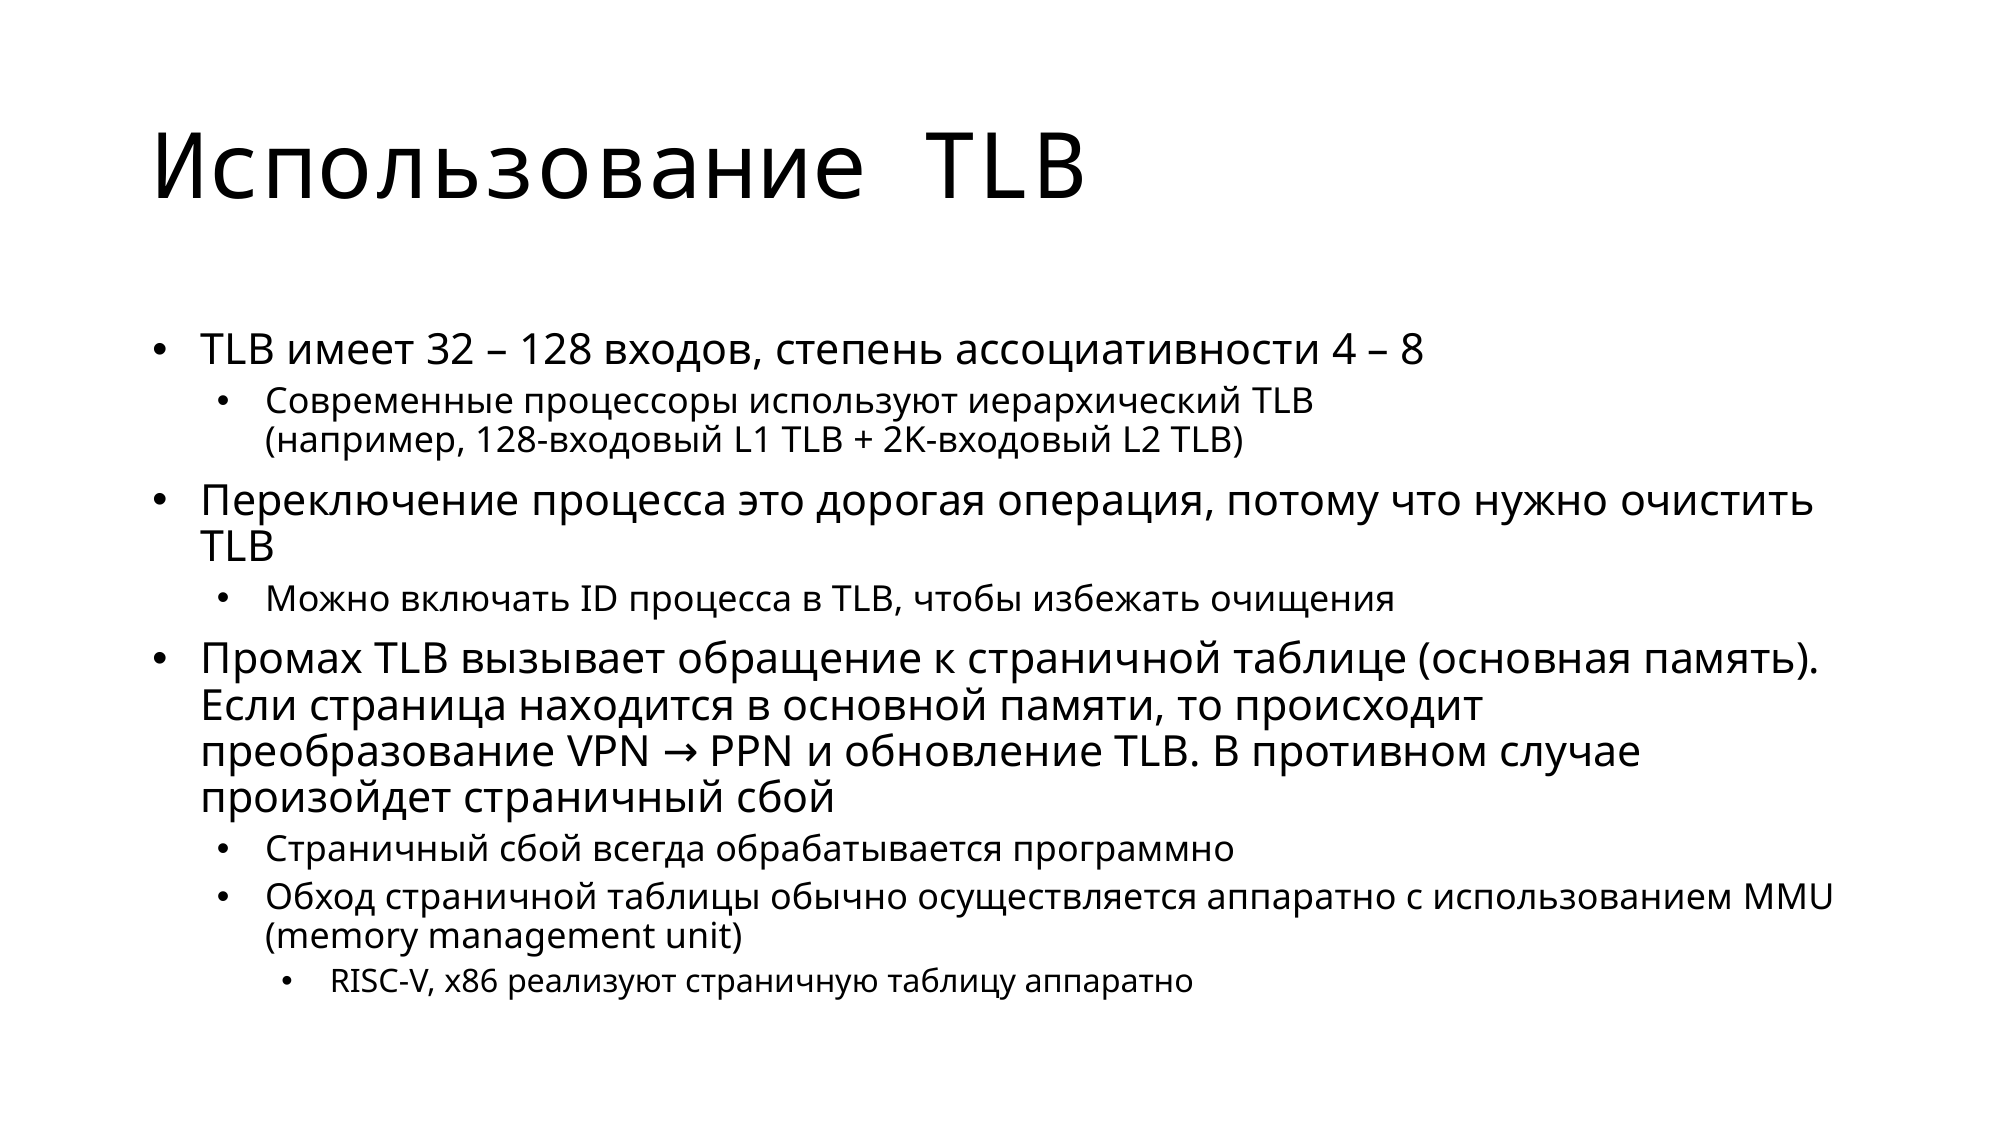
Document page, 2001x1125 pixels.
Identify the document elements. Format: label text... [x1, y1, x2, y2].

text_box Использование TLB [137, 59, 1863, 278]
text_box TLB имеет 32 – 128 входов, степень ассоциативности 4 – 8 Современные процессоры используют иерархический TLB (например, 128-входовый L1 TLB + 2K-входовый L2 TLB) Переключение процесса это дорогая операция, потому что нужно очистить TLB Можно включать ID процесса в TLB, чтобы избежать очищения Промах TLB вызывает обращение к страничной таблице (основная память). Если страница находится в основной памяти, то происходит преобразование VPN → PPN и обновление TLB. В противном случае произойдет страничный сбой Страничный сбой всегда обрабатывается программно Обход страничной таблицы обычно осуществляется аппаратно с использованием MMU (memory management unit) RISC-V, x86 реализуют страничную таблицу аппаратно [137, 320, 1863, 1014]
